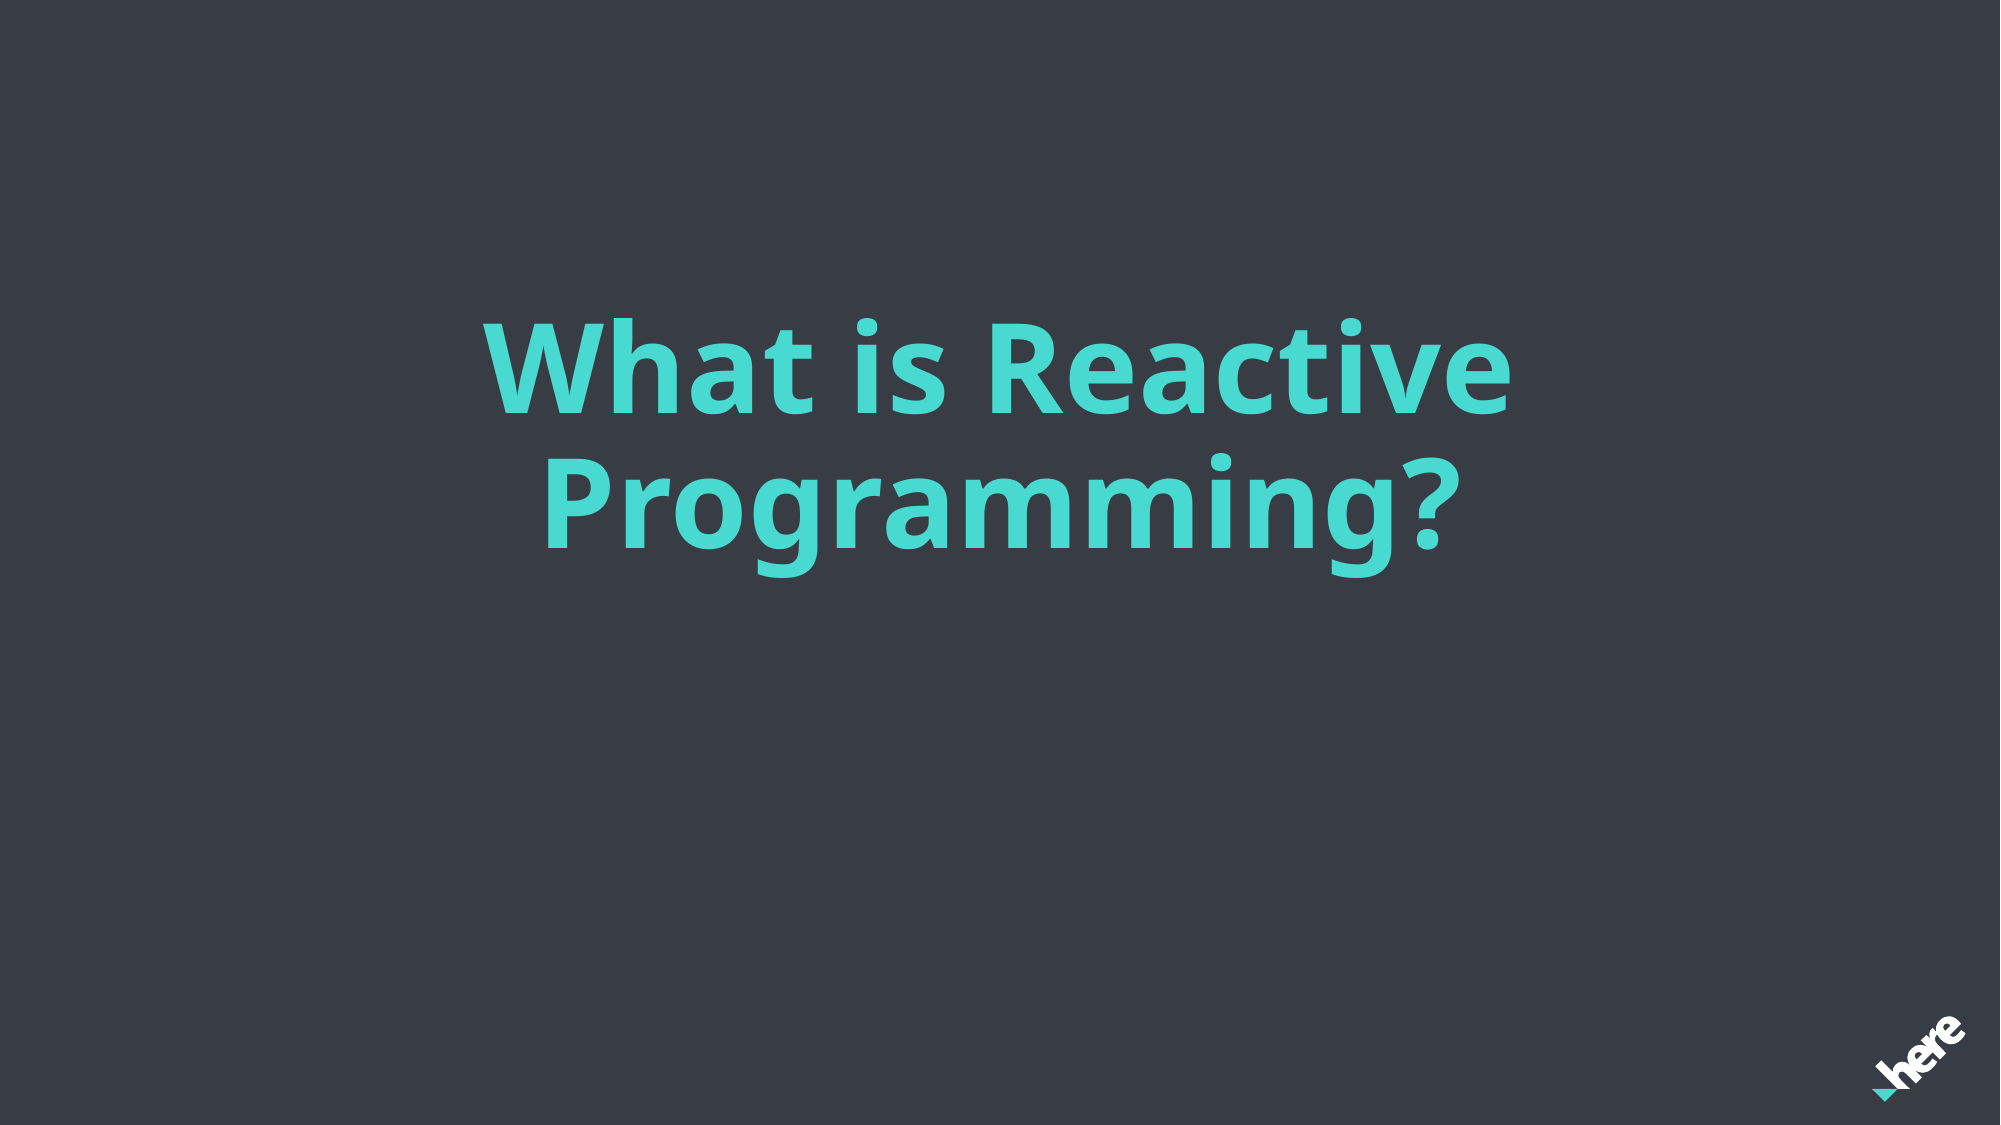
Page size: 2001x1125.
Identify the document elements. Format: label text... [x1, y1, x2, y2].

title What is Reactive Programming? [249, 184, 1750, 576]
